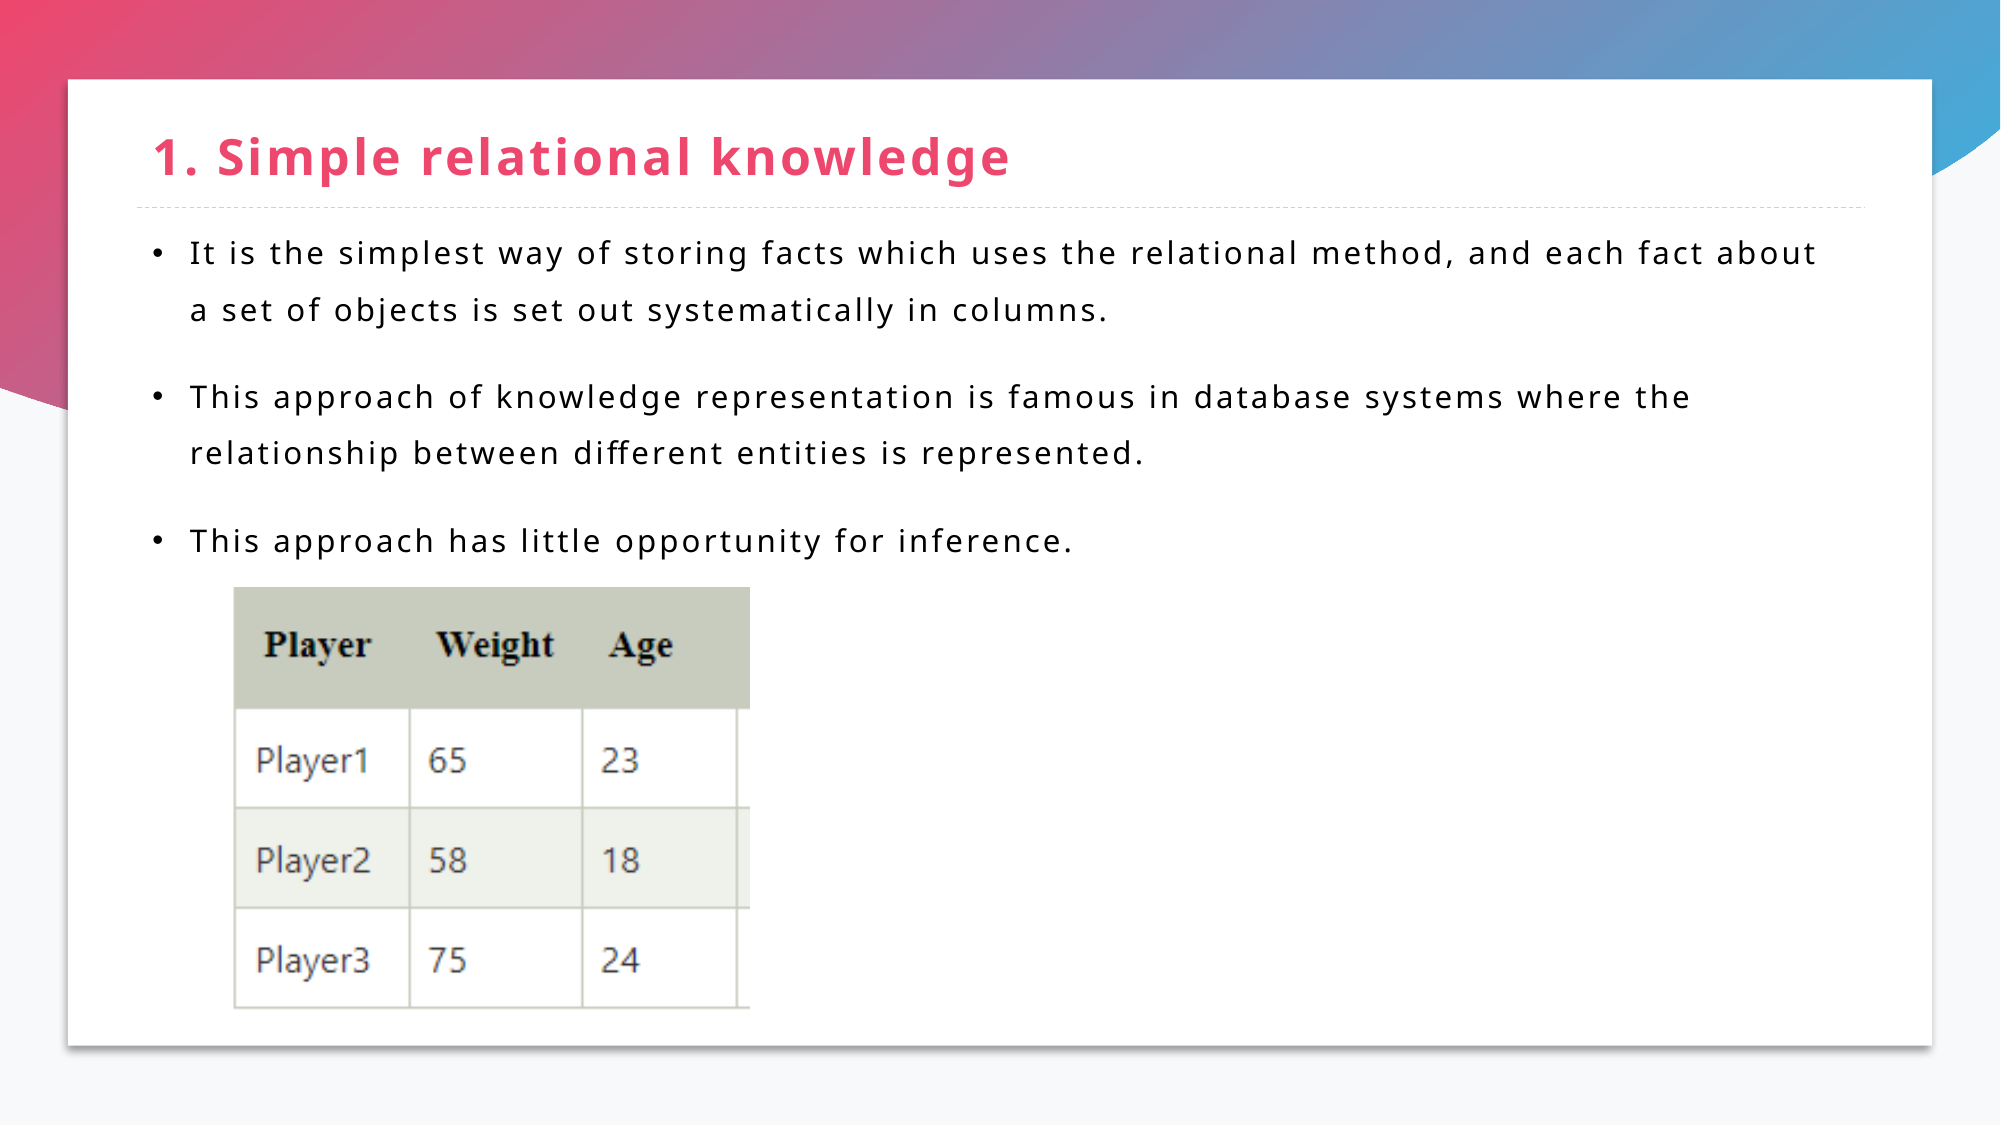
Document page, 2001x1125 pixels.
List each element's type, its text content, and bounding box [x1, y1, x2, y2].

list It is the simplest way of storing facts which uses the relational method, and each fact about a set of objects is set out systematically in columns. This approach of knowledge representation is famous in database systems where the relationship between different entities is represented. This approach has little opportunity for inference. [137, 207, 1864, 1014]
picture [232, 587, 750, 1014]
title 1. Simple relational knowledge [137, 111, 1863, 207]
